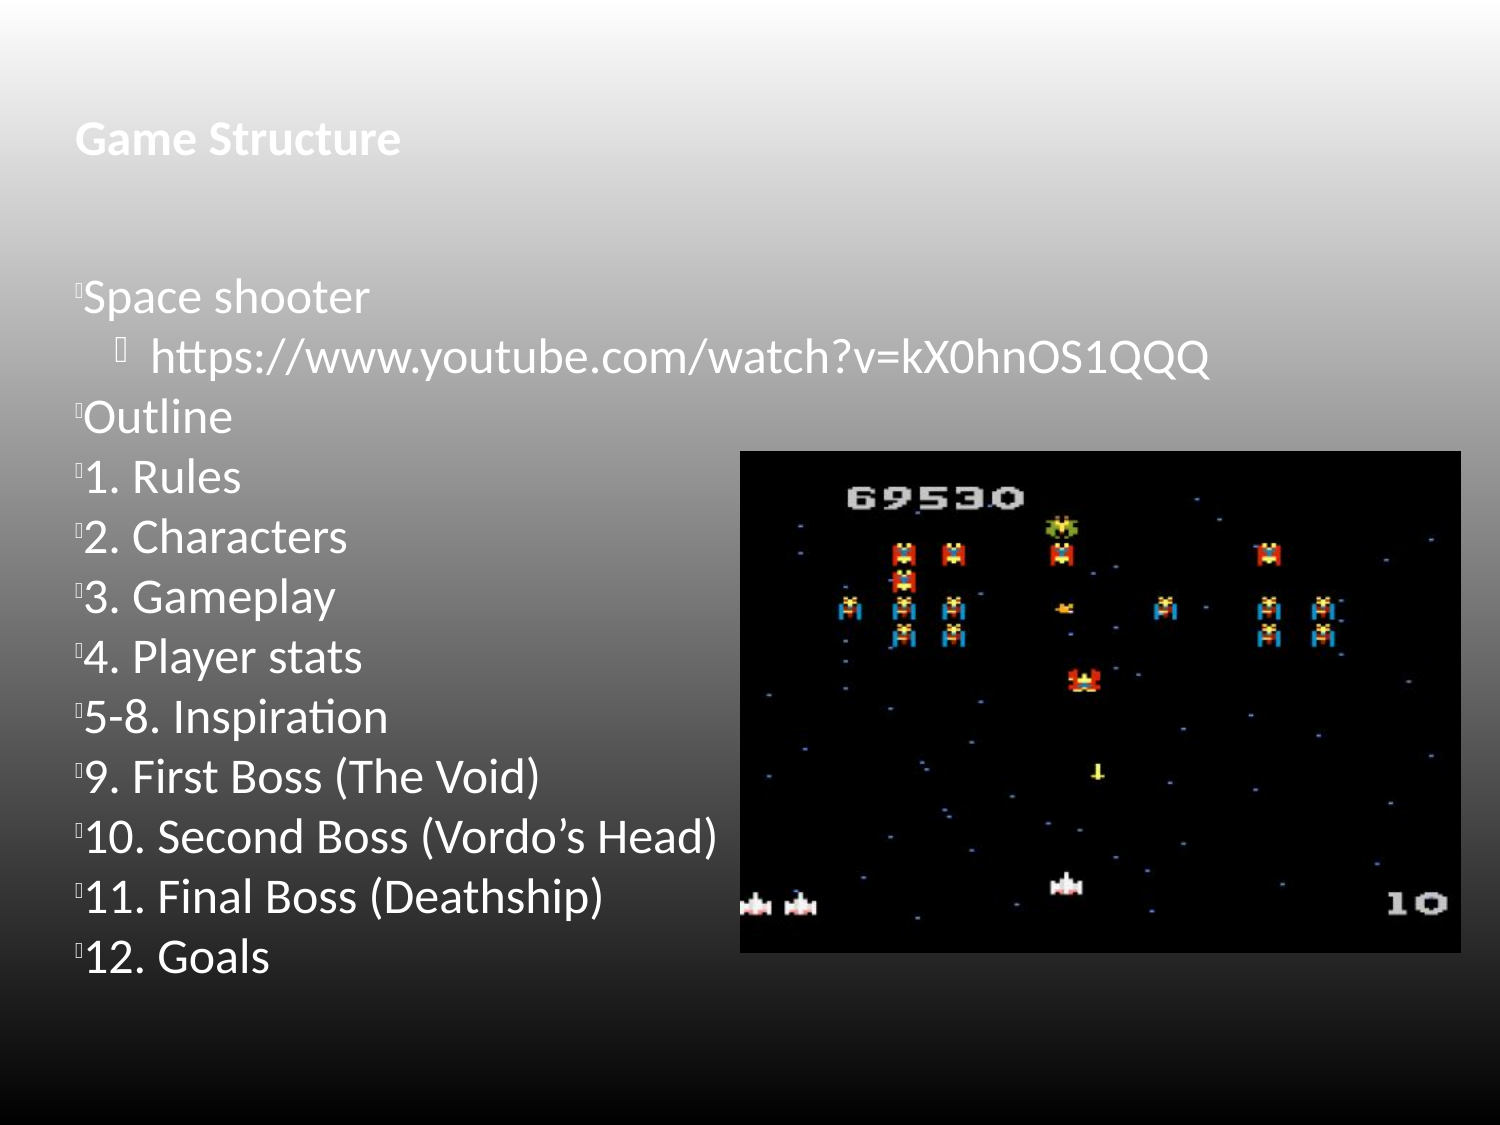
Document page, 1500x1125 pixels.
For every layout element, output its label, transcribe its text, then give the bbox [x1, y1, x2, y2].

picture [740, 451, 1461, 954]
text_box Space shooter https://www.youtube.com/watch?v=kX0hnOS1QQQ Outline 1. Rules 2. Characters 3. Gameplay 4. Player stats 5-8. Inspiration 9. First Boss (The Void) 10. Second Boss (Vordo’s Head) 11. Final Boss (Deathship) 12. Goals [75, 263, 1425, 916]
text_box Game Structure [75, 14, 1350, 256]
